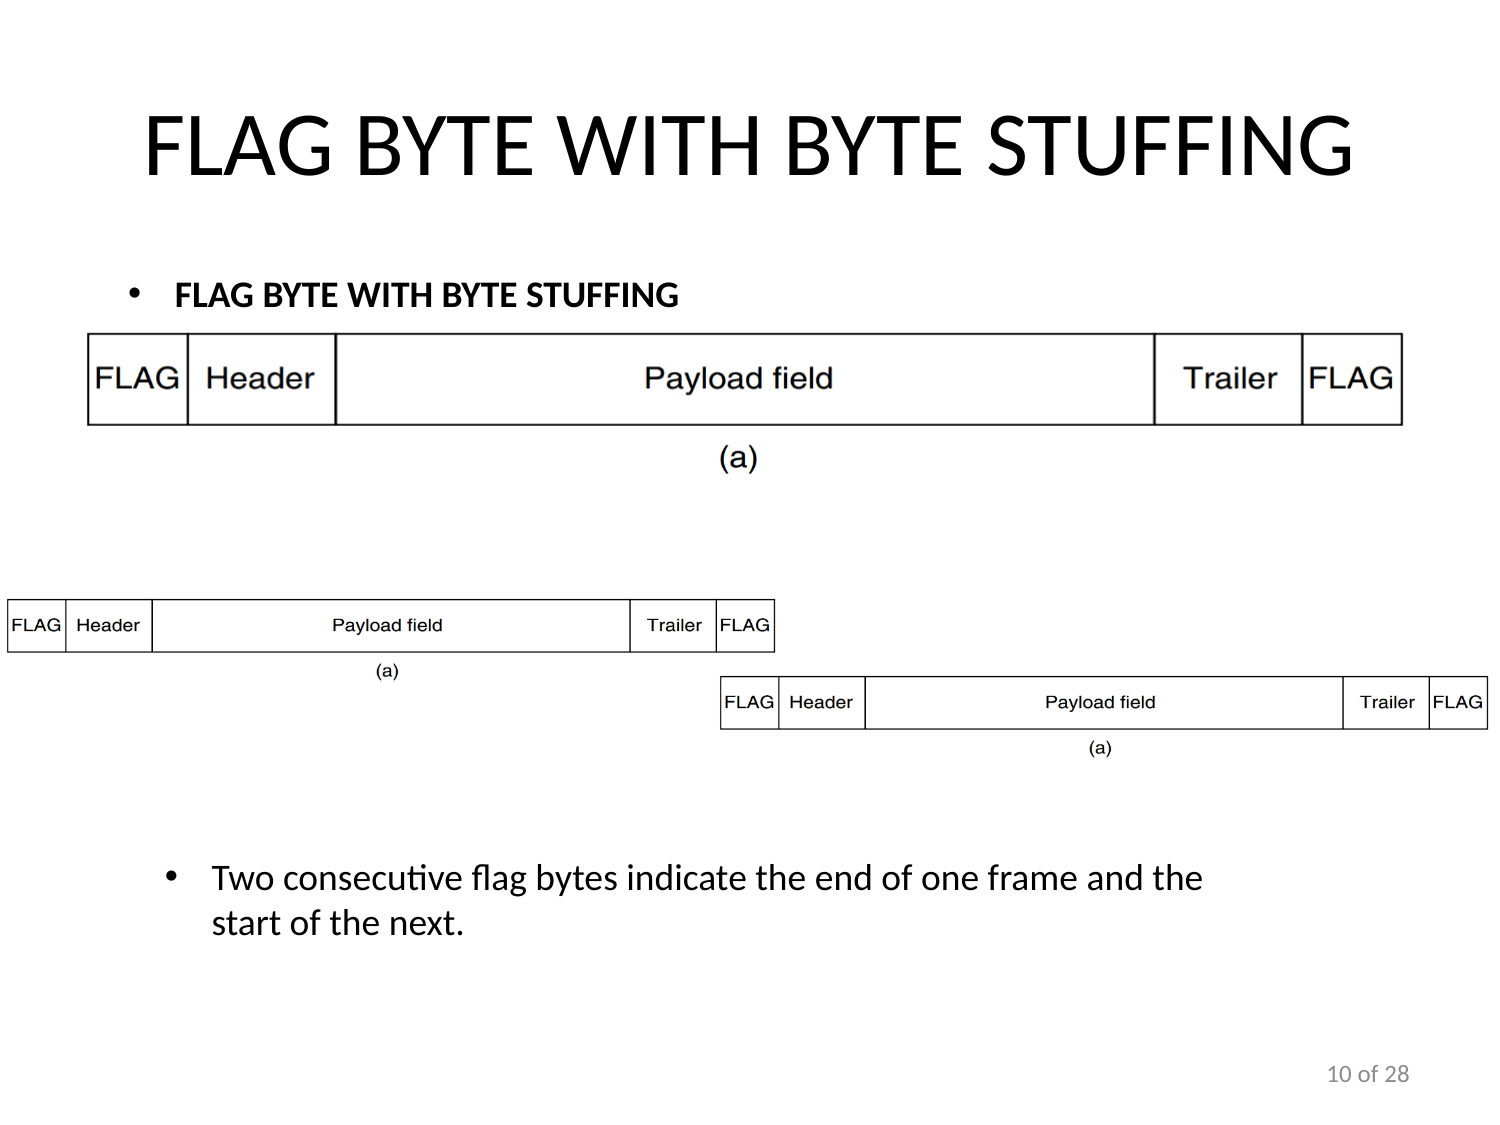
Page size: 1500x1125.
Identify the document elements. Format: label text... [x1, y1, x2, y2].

picture [0, 587, 1500, 759]
slide_number 10 of 28 [1074, 1042, 1425, 1103]
text_box Two consecutive flag bytes indicate the end of one frame and the start of the next. [149, 845, 1263, 951]
title Flag Byte with Byte Stuffing [75, 45, 1425, 233]
text_box Flag Byte with Byte Stuffing [113, 262, 695, 310]
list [74, 312, 1426, 475]
